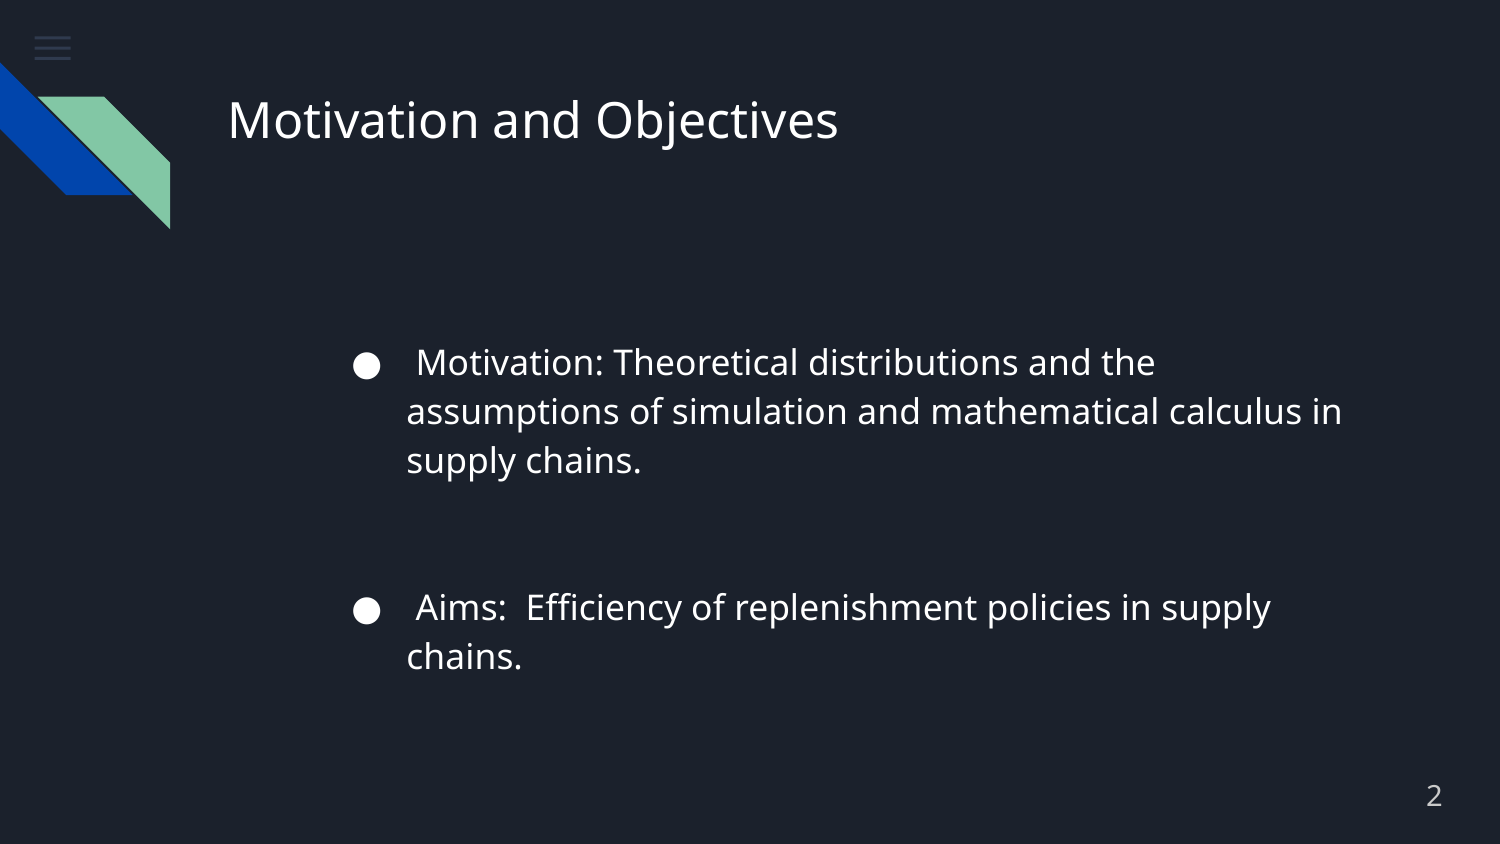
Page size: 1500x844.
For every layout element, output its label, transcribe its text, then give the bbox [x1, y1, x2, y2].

text_box Motivation: Theoretical distributions and the assumptions of simulation and mathematical calculus in supply chains. Aims: Efficiency of replenishment policies in supply chains. [316, 251, 1368, 743]
title Motivation and Objectives [212, 64, 1368, 215]
text_box 2 [1411, 762, 1466, 828]
